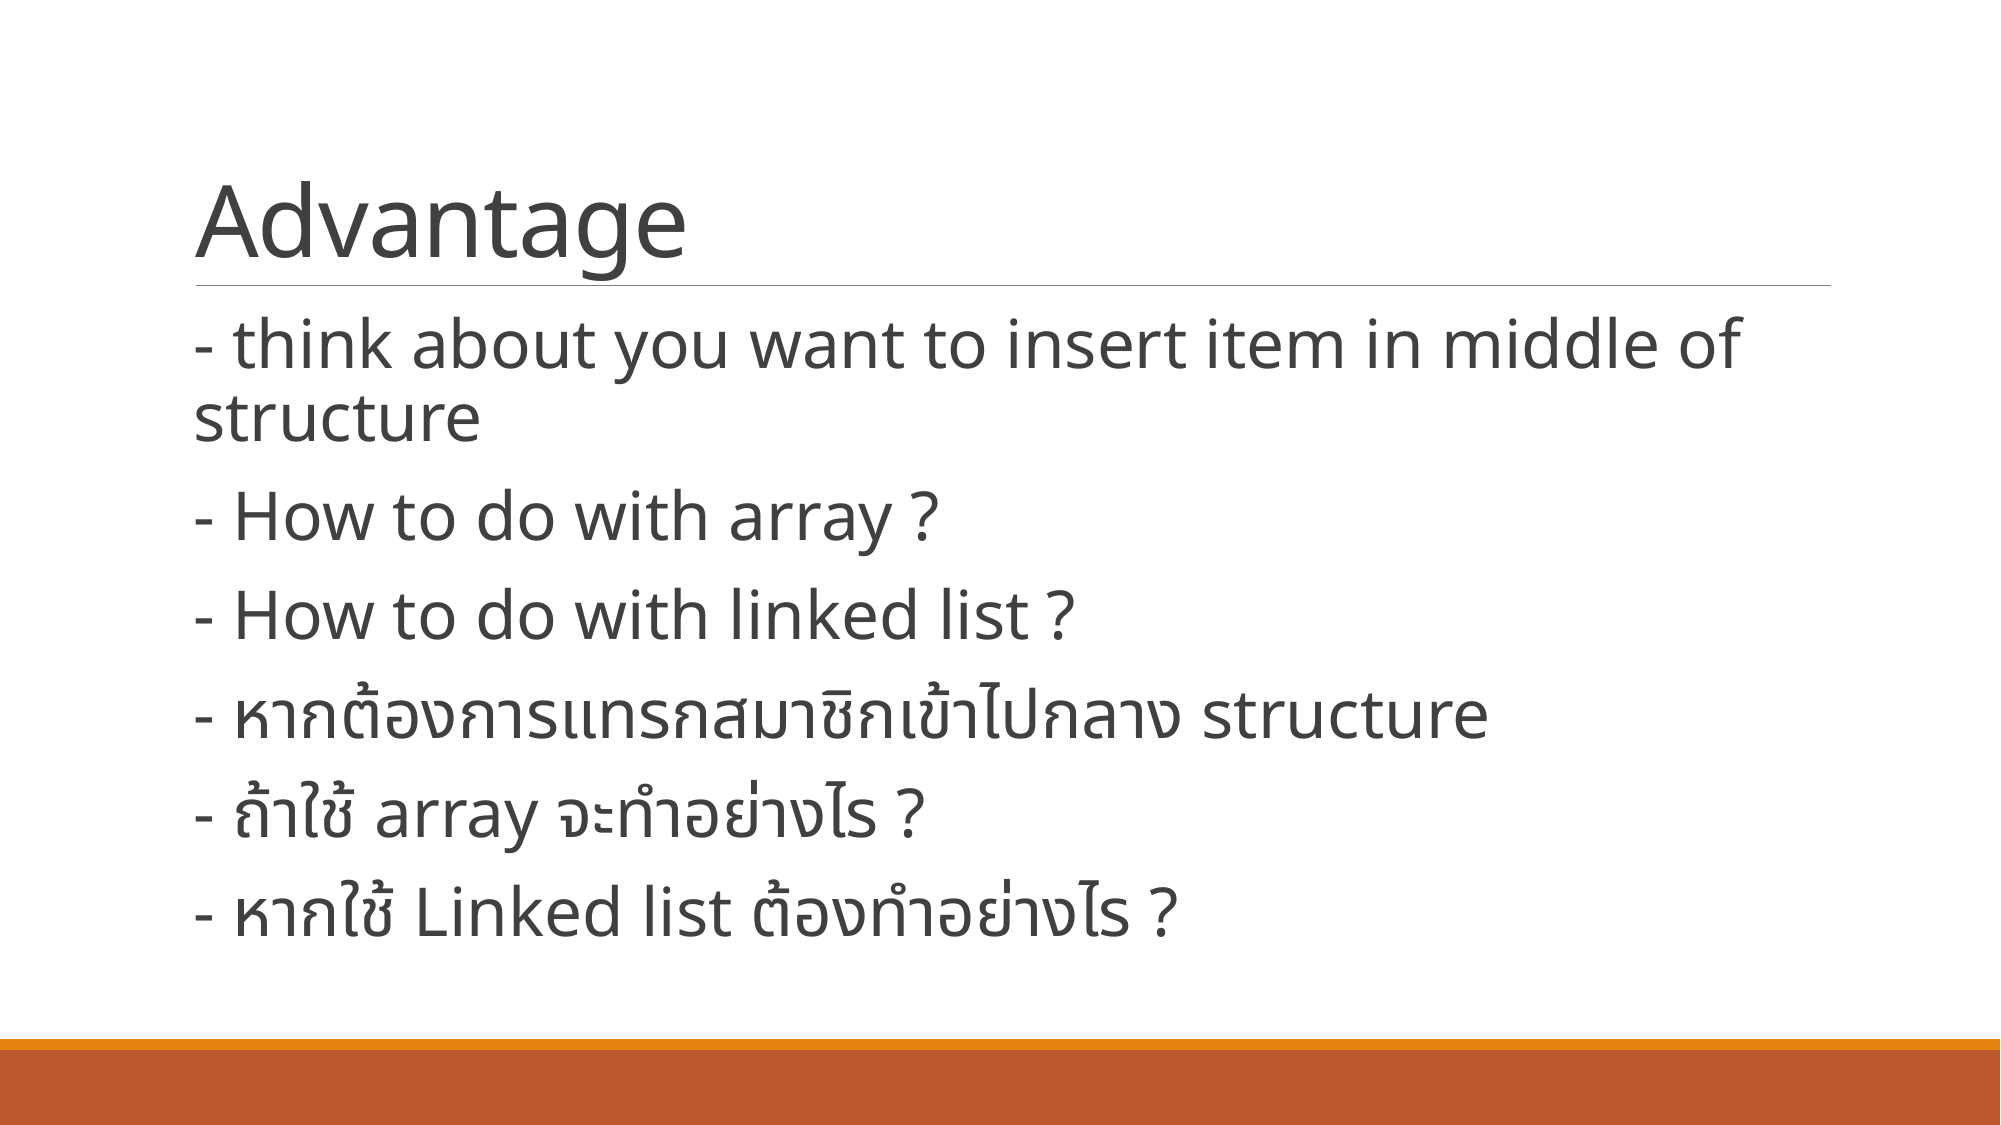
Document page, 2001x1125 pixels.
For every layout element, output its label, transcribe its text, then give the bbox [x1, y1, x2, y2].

list - think about you want to insert item in middle of structure - How to do with array ? - How to do with linked list ? - หากต้องการแทรกสมาชิกเข้าไปกลาง structure - ถ้าใช้ array จะทำอย่างไร ? - หากใช้ Linked list ต้องทำอย่างไร ? [180, 302, 1830, 963]
title Advantage [180, 47, 1830, 285]
